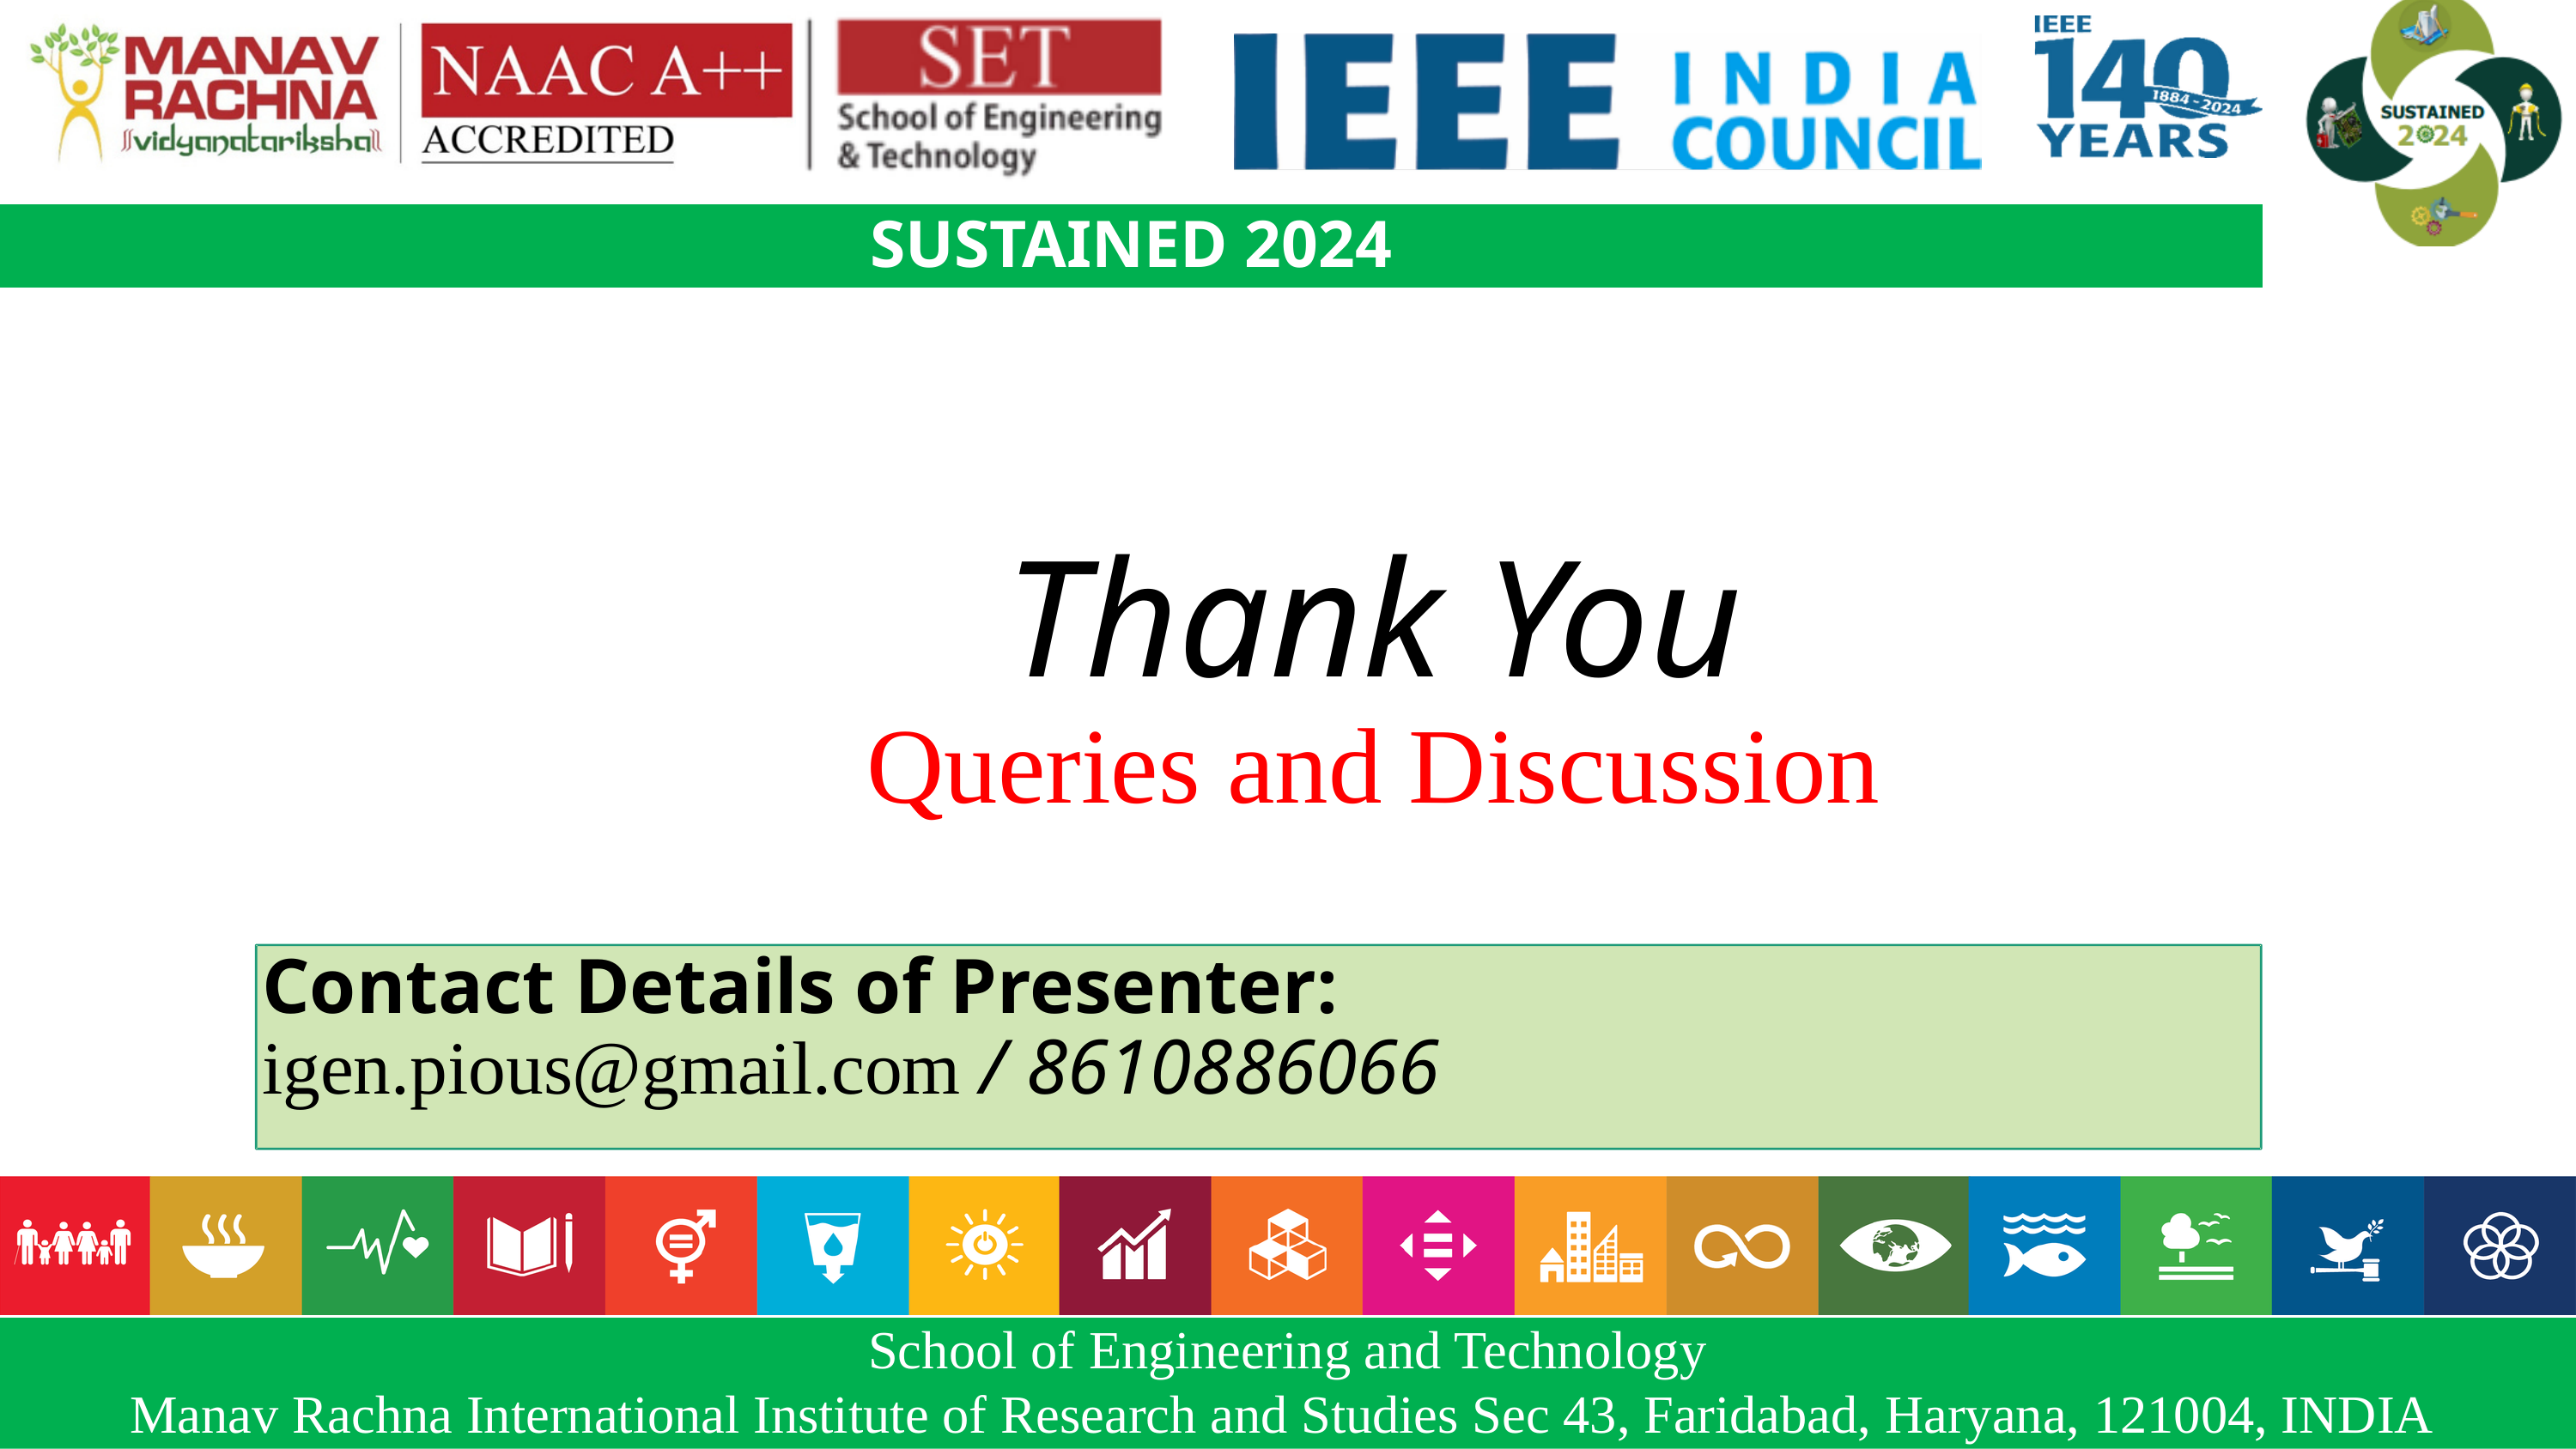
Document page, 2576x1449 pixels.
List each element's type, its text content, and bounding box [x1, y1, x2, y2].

text_box [0, 1176, 2576, 1315]
text_box [796, 5, 1176, 185]
text_box [0, 1, 835, 190]
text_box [0, 203, 2263, 288]
text_box [2034, 15, 2263, 158]
text_box Thank You Queries and Discussion [759, 535, 1989, 825]
text_box [1234, 33, 1982, 172]
text_box [2293, 0, 2576, 246]
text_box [0, 1317, 2576, 1449]
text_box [254, 943, 2263, 1150]
